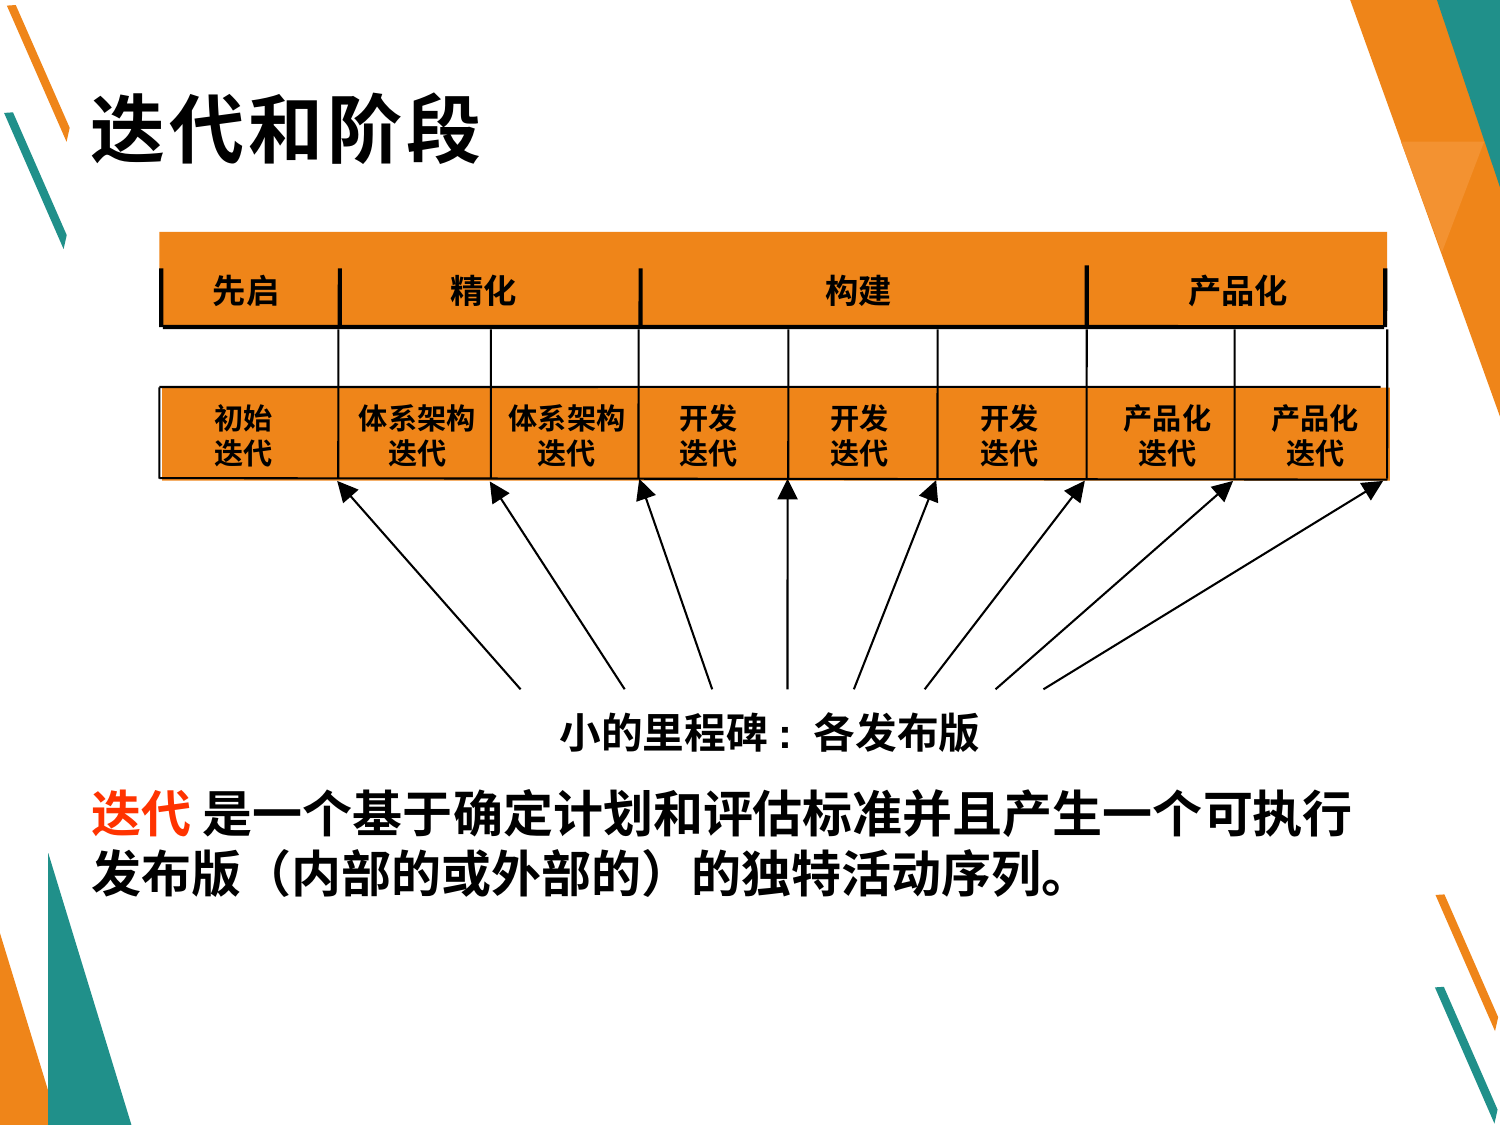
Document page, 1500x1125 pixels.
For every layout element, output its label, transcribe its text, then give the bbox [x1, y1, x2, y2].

text_box 迭代 是一个基于确定计划和评估标准并且产生一个可执行发布版（内部的或外部的）的独特活动序列。 [76, 774, 1402, 910]
text_box [337, 481, 521, 690]
text_box [1043, 481, 1384, 690]
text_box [159, 231, 1391, 481]
title 迭代和阶段 [75, 75, 1425, 180]
text_box [636, 481, 713, 690]
text_box [489, 481, 625, 690]
text_box [777, 481, 798, 690]
text_box [853, 481, 939, 690]
text_box [924, 481, 1085, 690]
text_box [995, 481, 1234, 690]
text_box 小的里程碑: 各发布版 [437, 699, 1113, 765]
